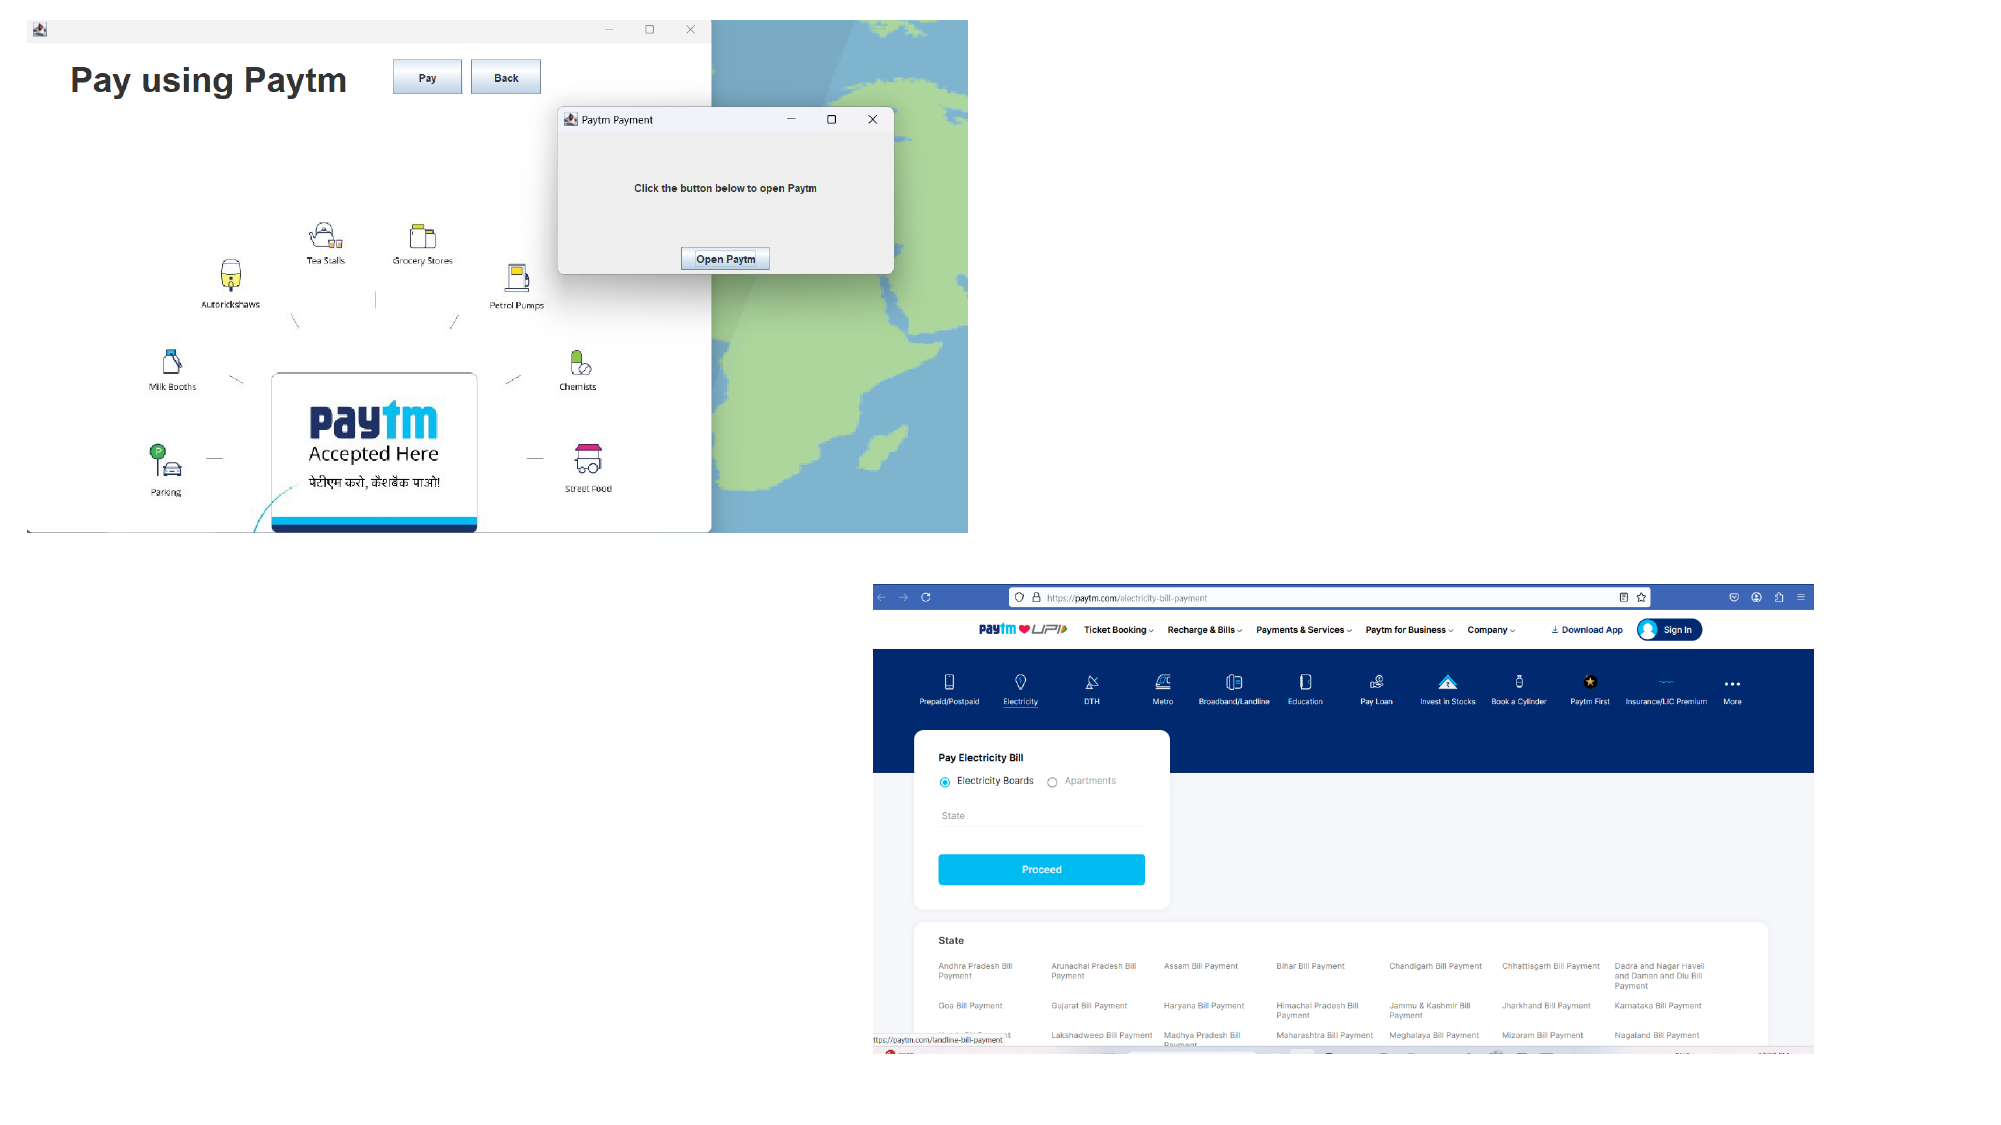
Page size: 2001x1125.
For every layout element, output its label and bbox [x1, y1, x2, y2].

picture [873, 584, 1814, 1054]
picture [27, 19, 968, 533]
